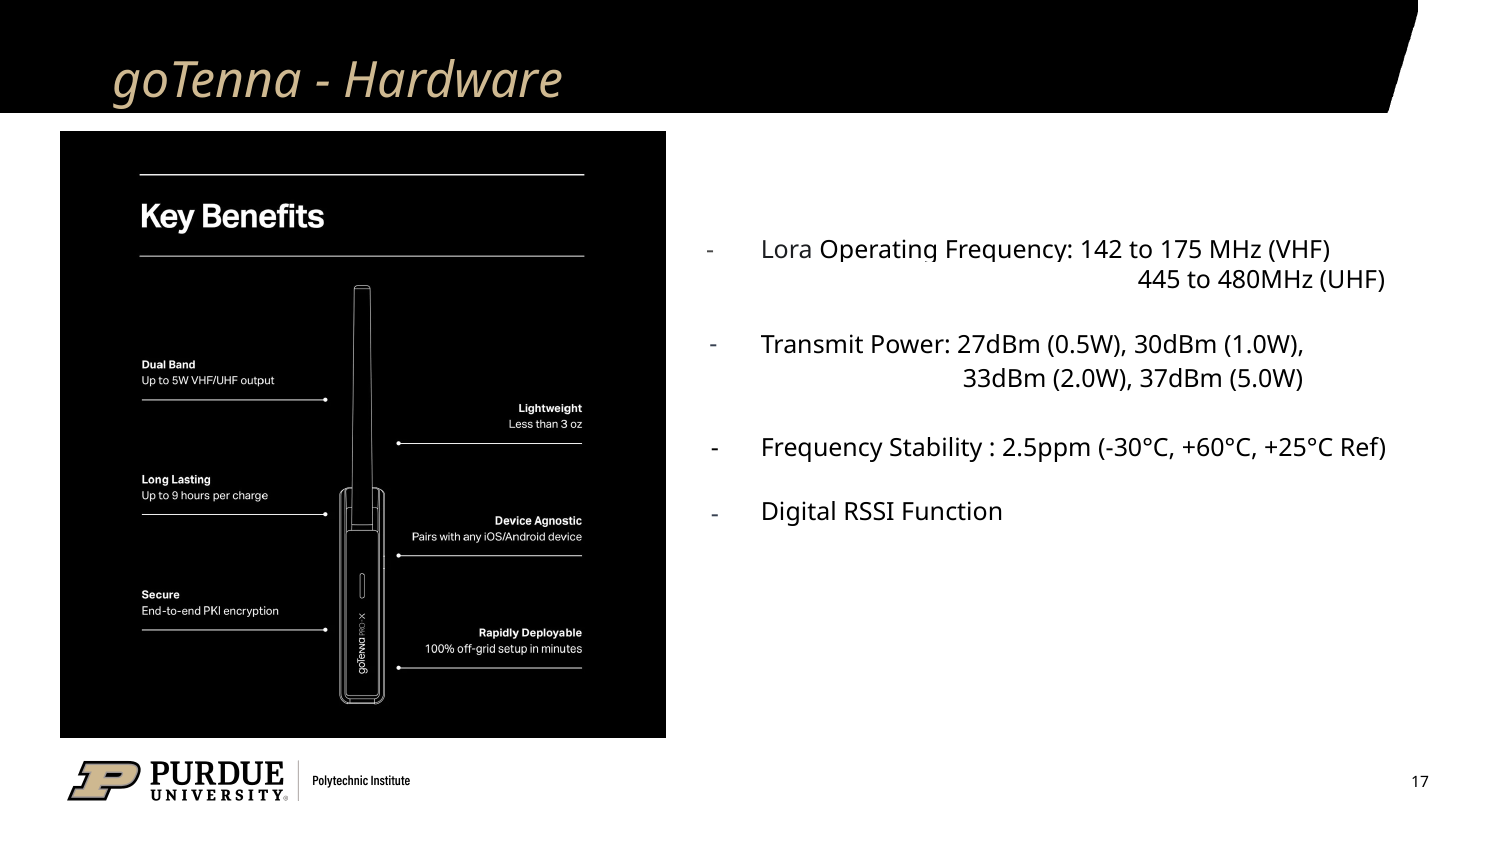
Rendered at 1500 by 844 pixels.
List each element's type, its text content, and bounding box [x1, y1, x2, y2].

picture [67, 759, 478, 803]
title goTenna - Hardware [110, 52, 1393, 198]
picture [0, 0, 1418, 113]
picture [59, 131, 667, 738]
list Lora Operating Frequency: 142 to 175 MHz (VHF) 445 to 480MHz (UHF) Transmit Power: 27dBm (0.5W), 30dBm (1.0W), 33dBm (2.0W), 37dBm (5.0W) Frequency Stability : 2.5ppm (-30°C, +60°C, +25°C Ref) Digital RSSI Function [685, 233, 1451, 610]
slide_number 17 [1390, 760, 1451, 806]
